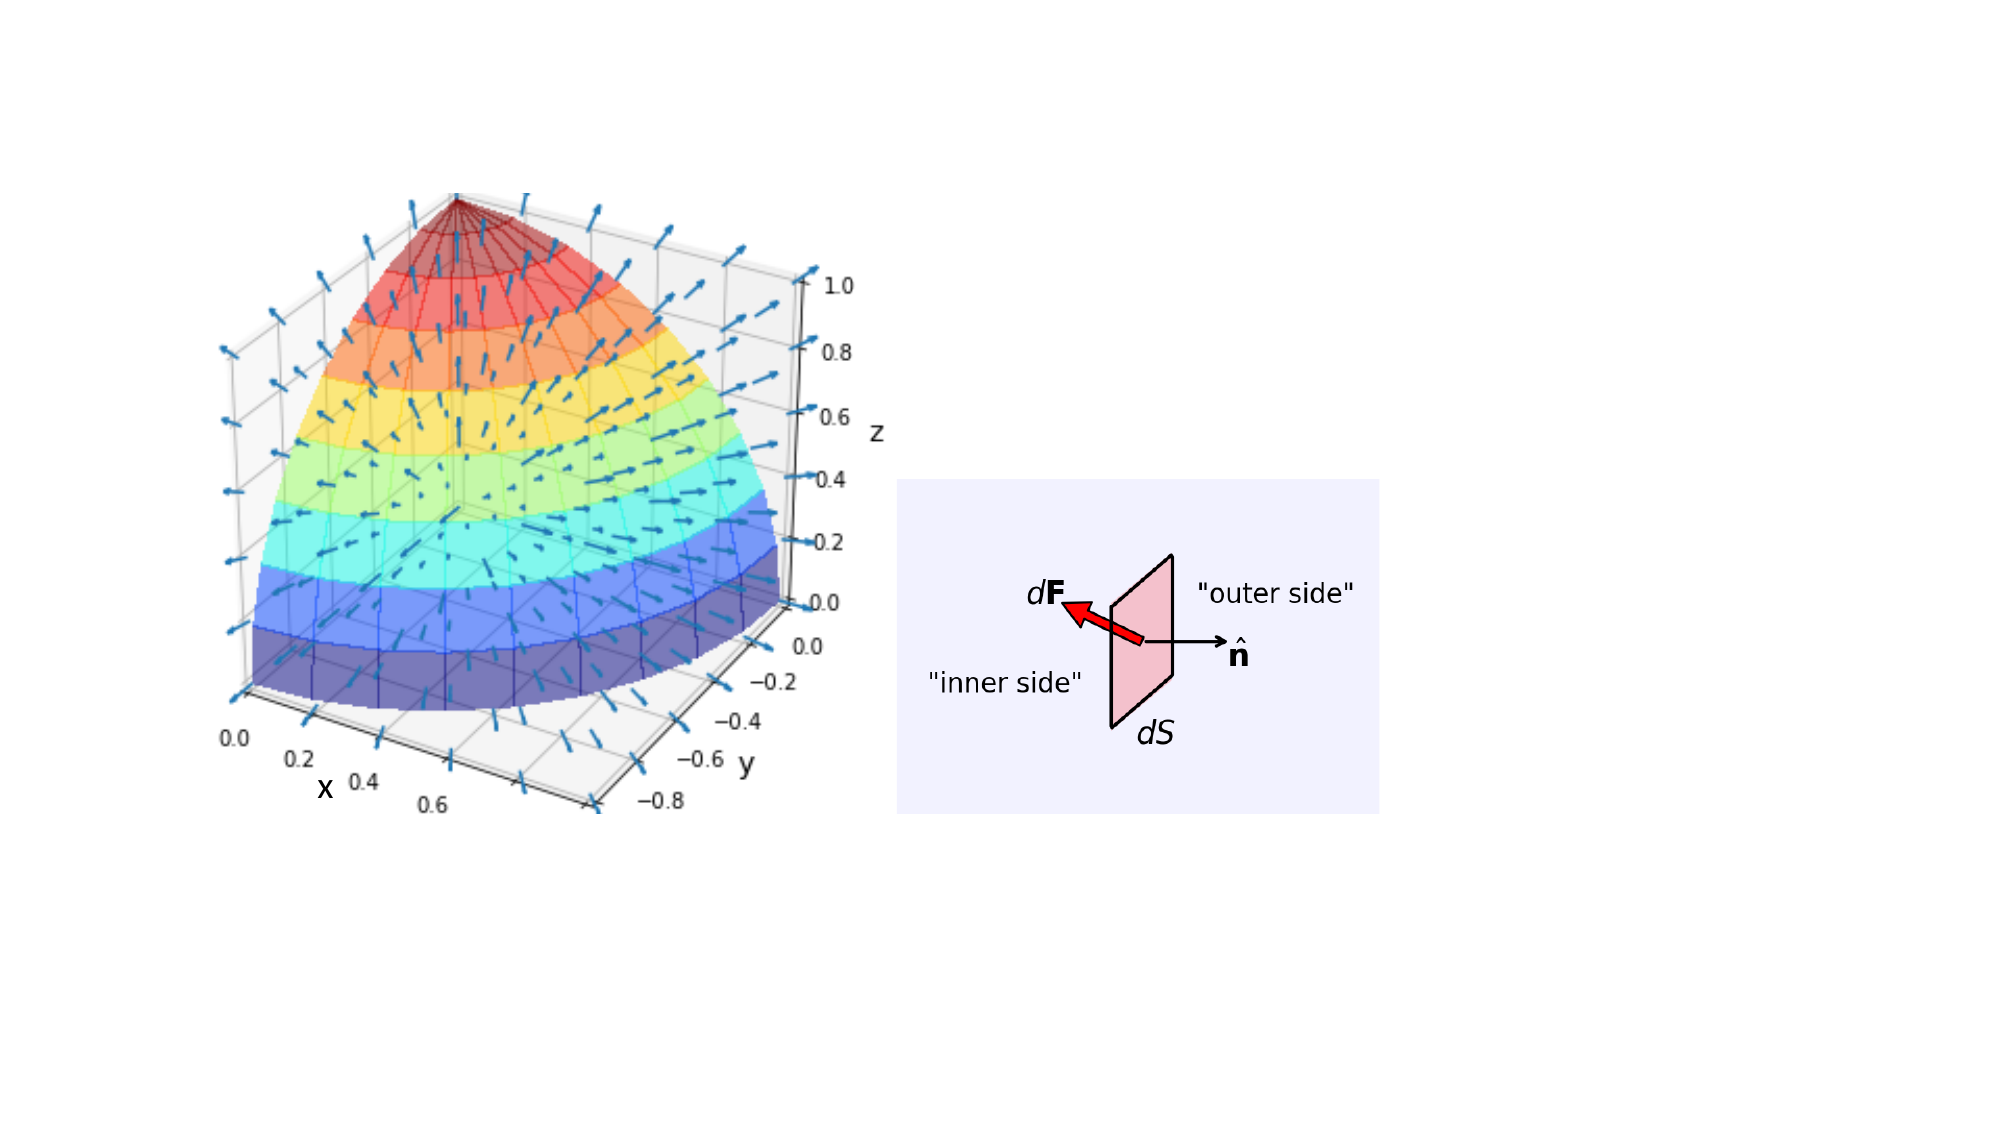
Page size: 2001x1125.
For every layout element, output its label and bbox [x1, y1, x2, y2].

text_box [157, 193, 1380, 814]
